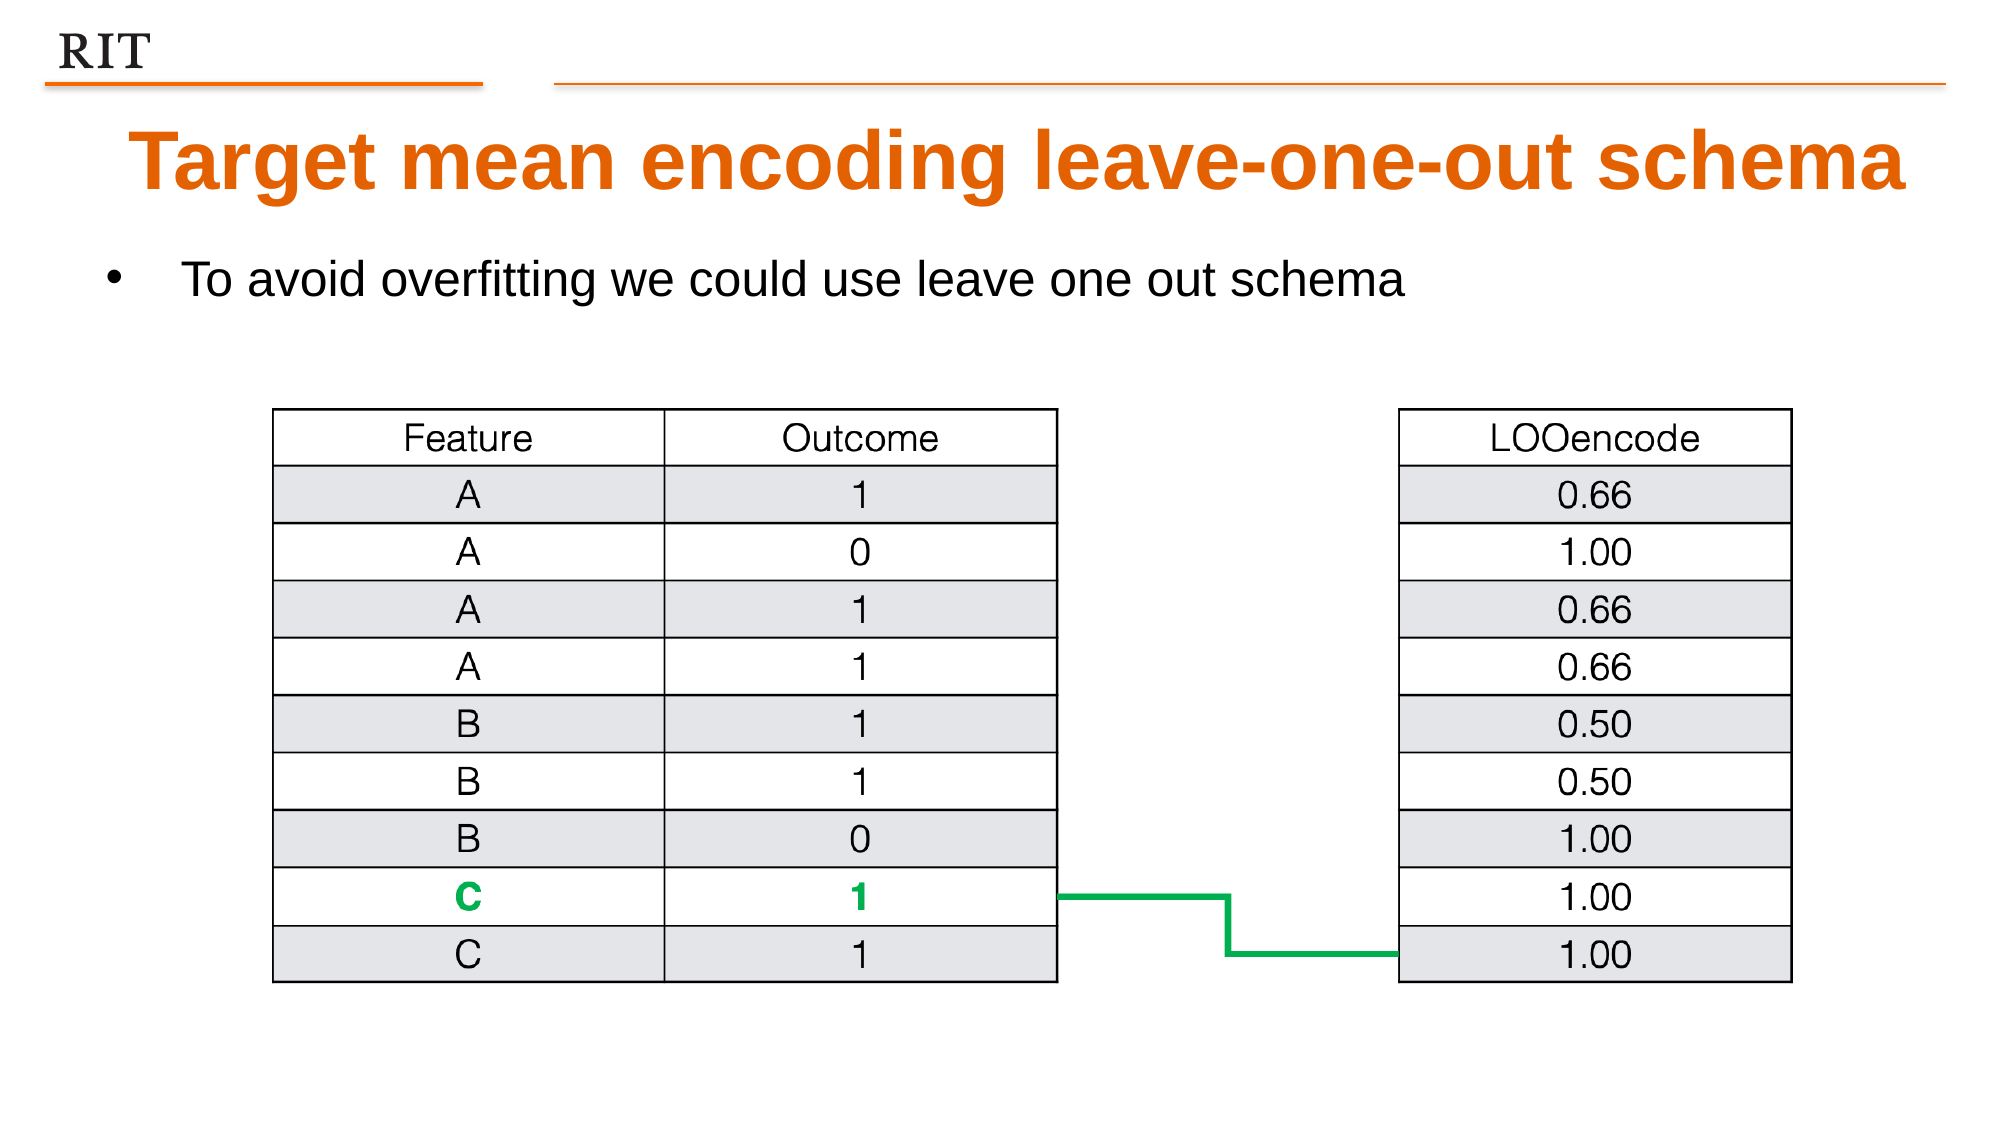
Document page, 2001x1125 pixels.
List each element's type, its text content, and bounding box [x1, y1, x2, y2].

picture [191, 336, 1809, 1026]
text_box To avoid overfitting we could use leave one out schema [85, 226, 1936, 912]
title Target mean encoding leave-one-out schema [73, 114, 1962, 198]
